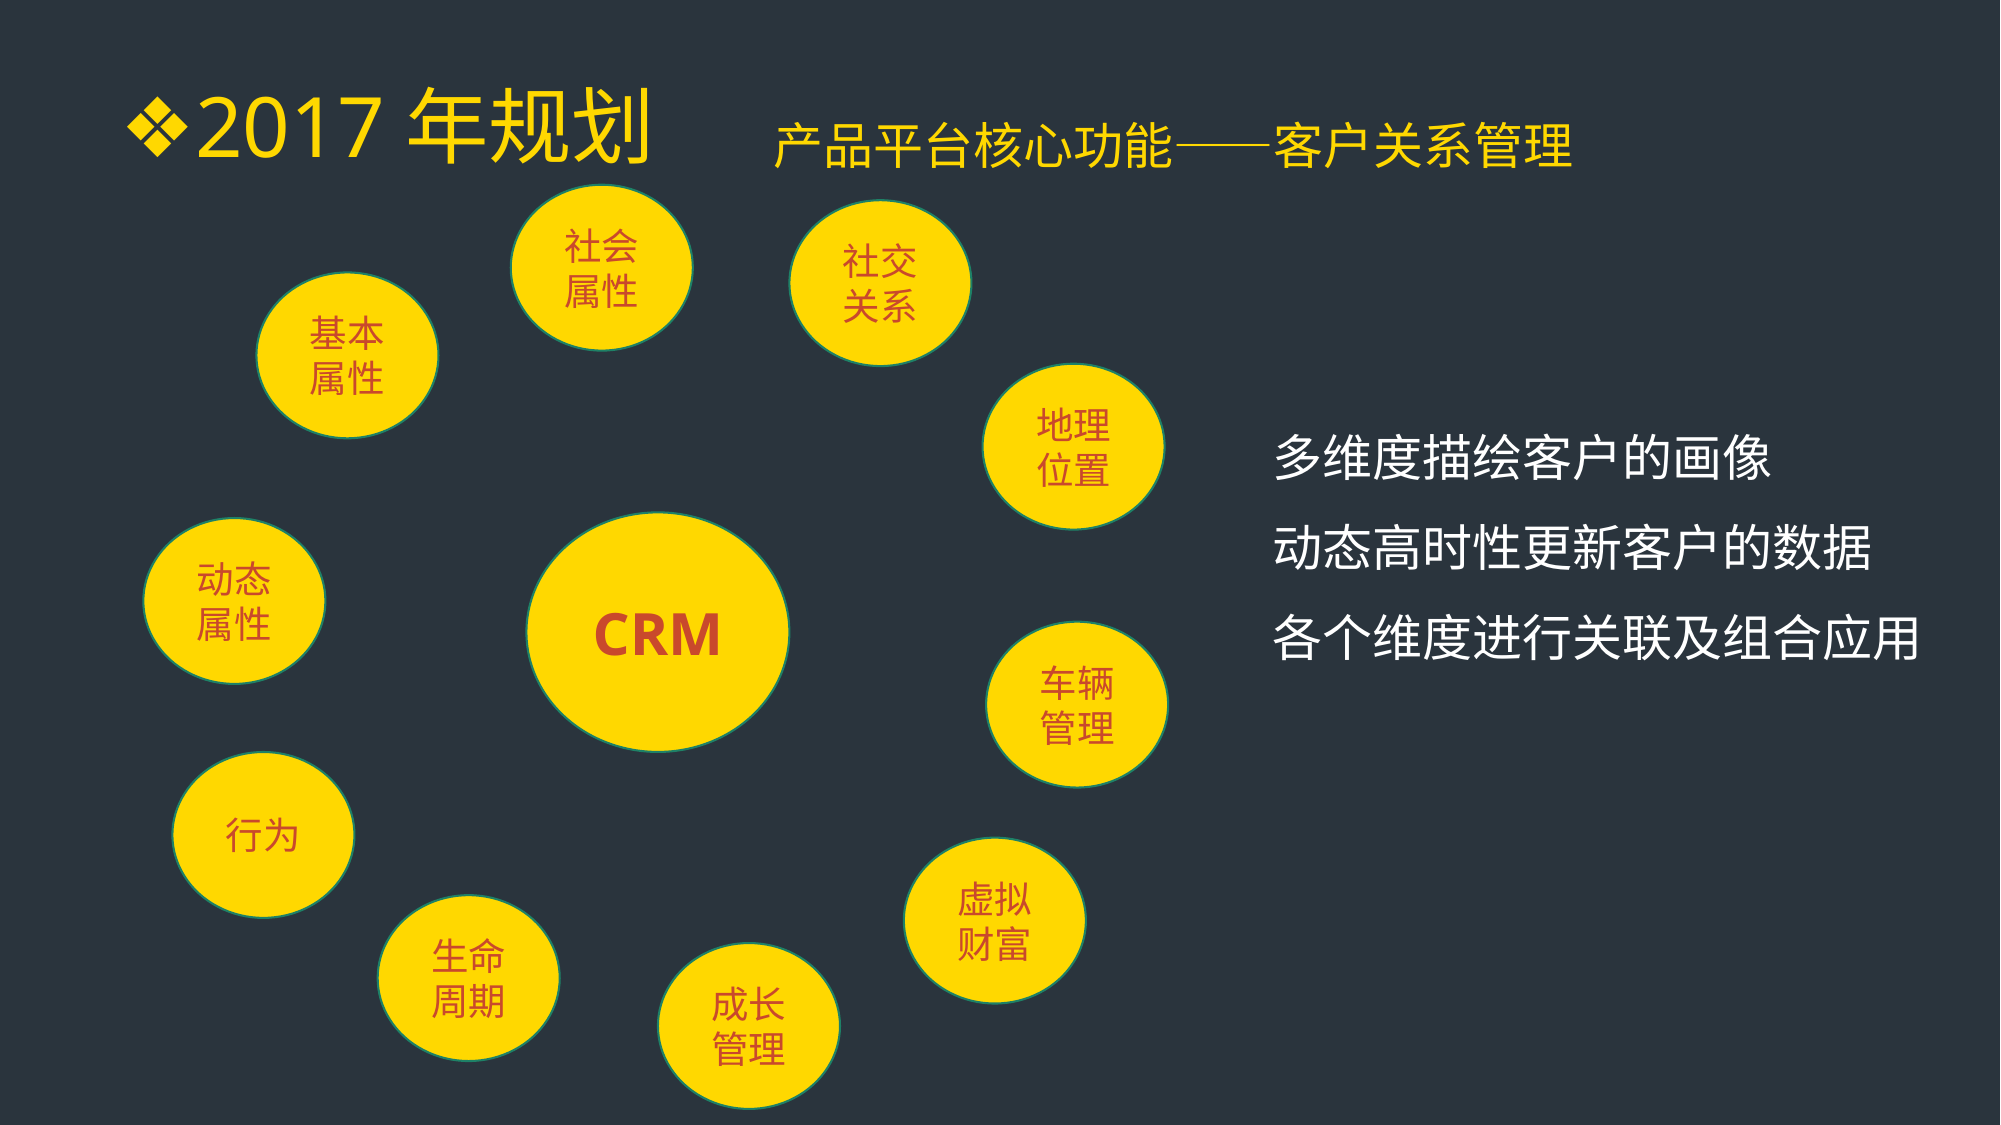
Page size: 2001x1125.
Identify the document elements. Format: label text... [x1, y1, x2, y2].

text_box 产品平台核心功能——客户关系管理 [758, 107, 1589, 183]
text_box 虚拟财富 [902, 836, 1087, 1005]
text_box 地理位置 [981, 362, 1166, 531]
text_box 行为 [171, 750, 356, 919]
text_box 社交关系 [788, 199, 973, 368]
text_box ❖2017年规划 [105, 67, 671, 182]
text_box 多维度描绘客户的画像 动态高时性更新客户的数据 各个维度进行关联及组合应用 [1257, 389, 1938, 674]
text_box CRM [525, 511, 791, 753]
text_box 生命周期 [376, 894, 561, 1063]
text_box 成长管理 [656, 942, 842, 1110]
text_box 基本属性 [255, 271, 440, 440]
text_box 车辆管理 [985, 620, 1170, 789]
text_box 动态属性 [142, 516, 327, 685]
text_box 社会属性 [509, 183, 694, 352]
